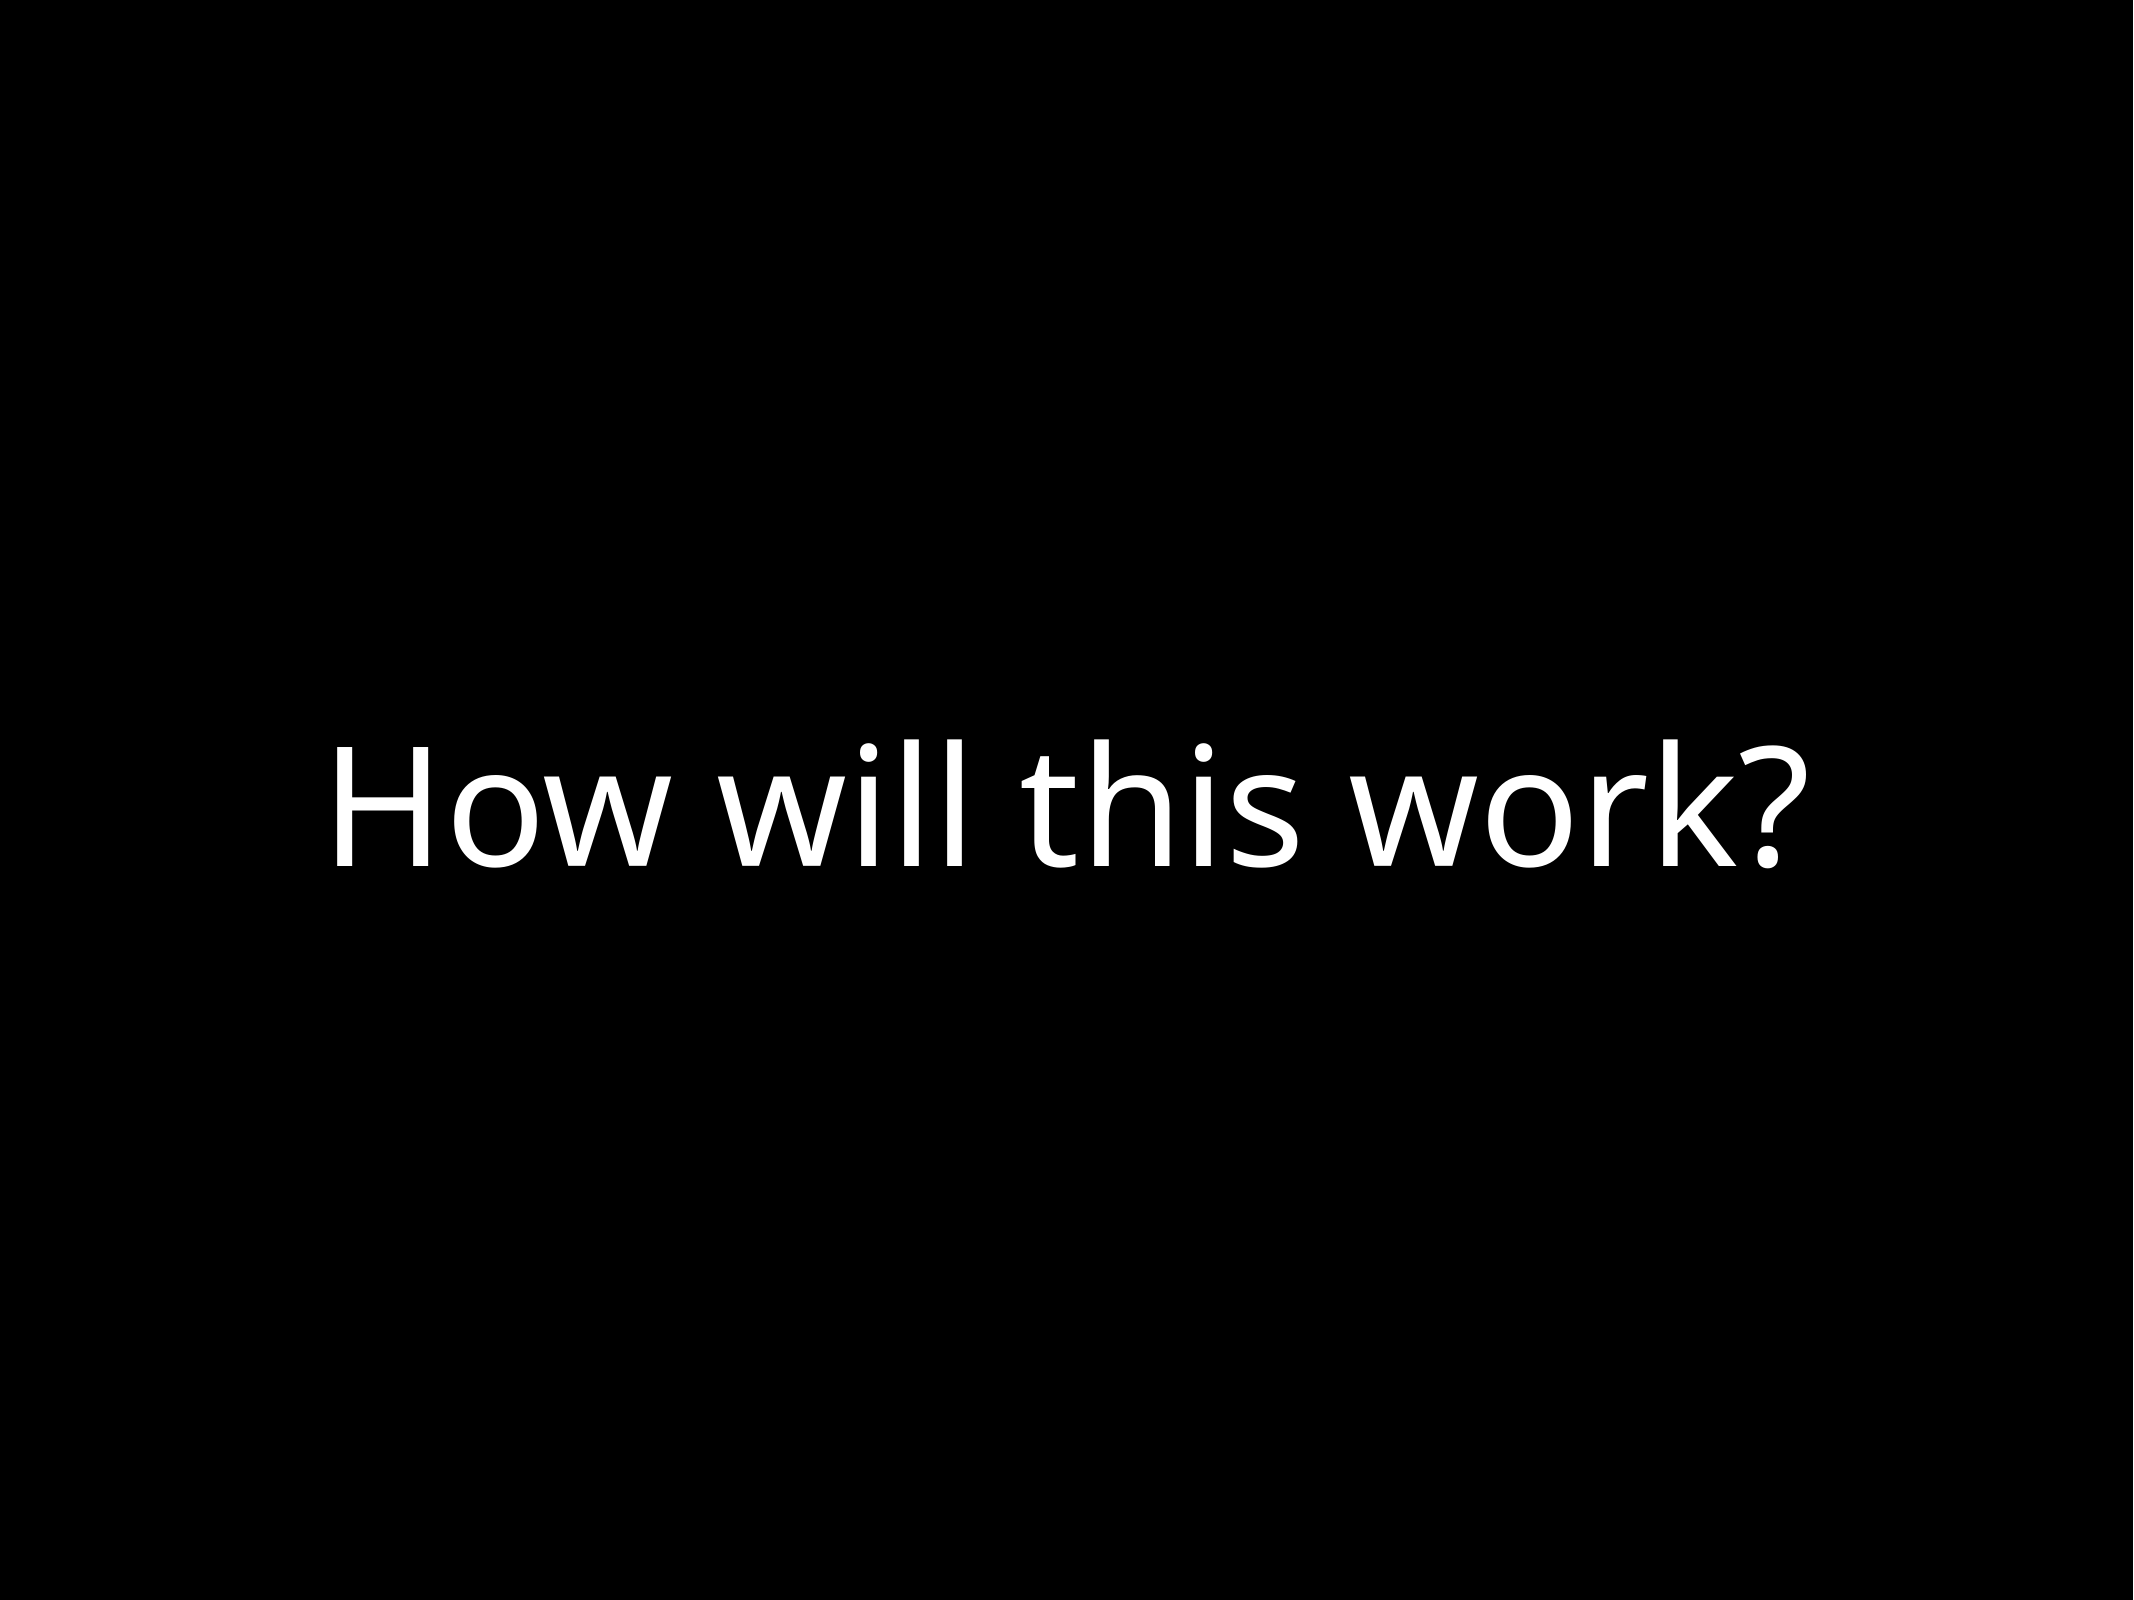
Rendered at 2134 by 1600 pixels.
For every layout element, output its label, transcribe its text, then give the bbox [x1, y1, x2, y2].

title How will this work? [207, 528, 1926, 1072]
